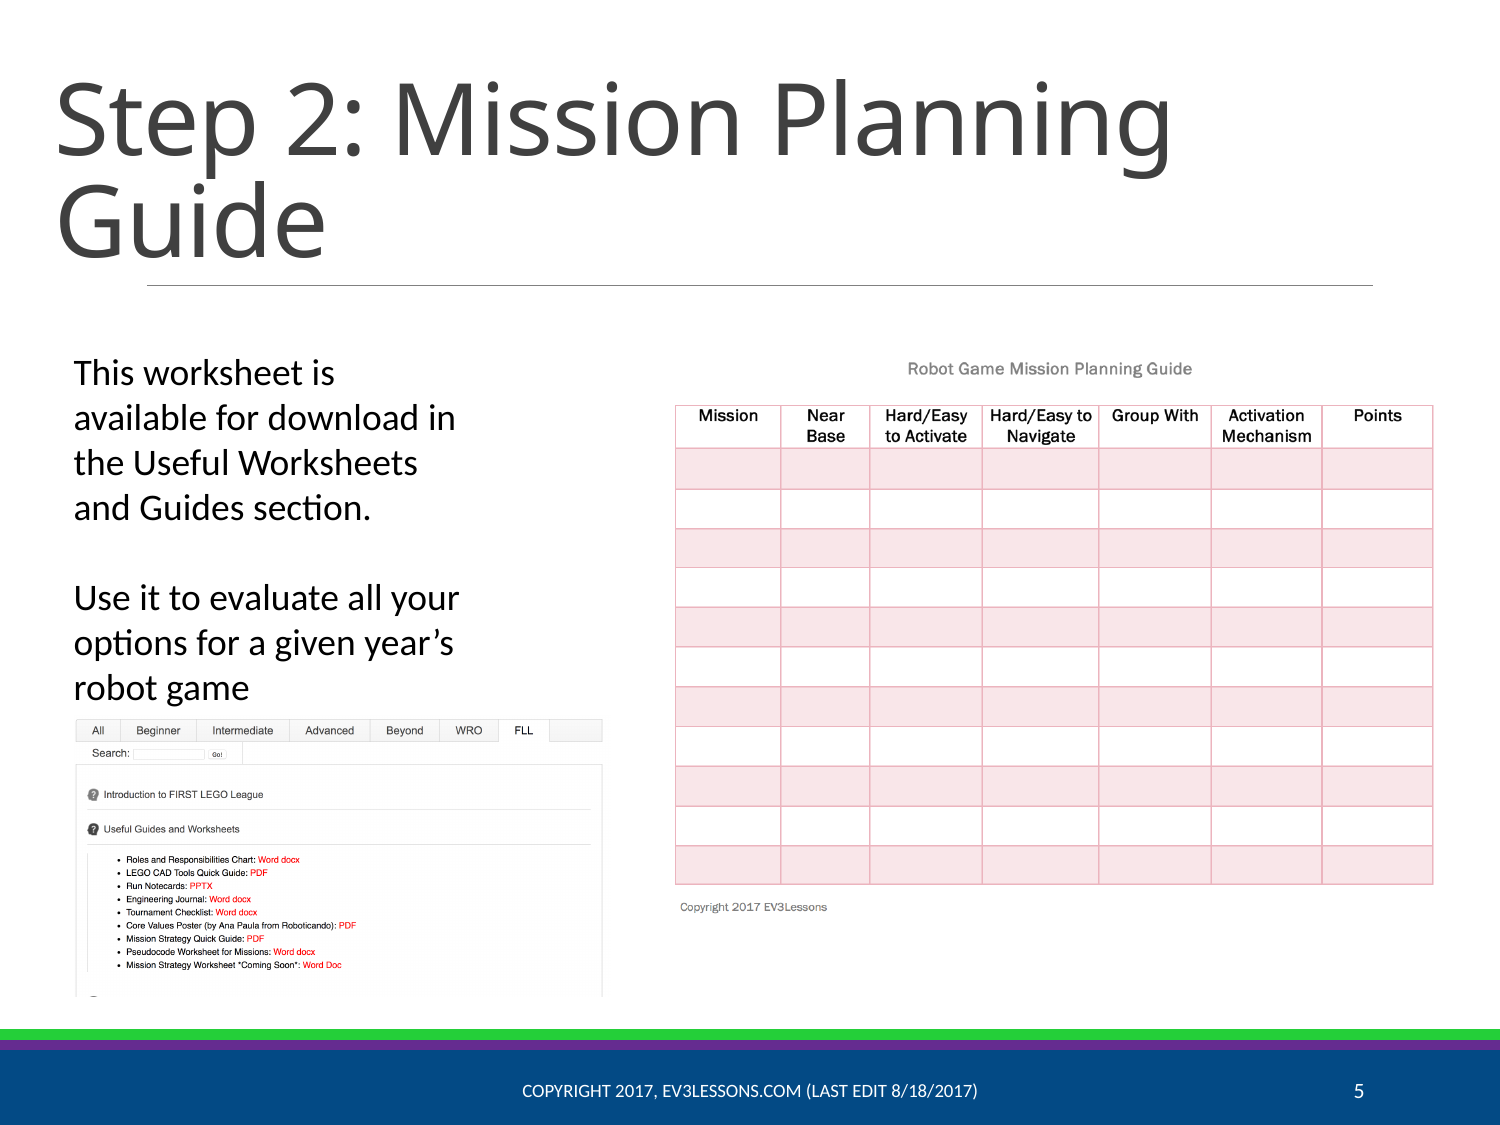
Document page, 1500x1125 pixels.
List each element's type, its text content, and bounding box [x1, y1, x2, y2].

picture [73, 714, 611, 998]
slide_number 5 [1218, 1059, 1380, 1120]
title Step 2: Mission Planning Guide [39, 47, 1464, 285]
footer Copyright 2017, EV3Lessons.com (Last Edit 8/18/2017) [453, 1059, 1047, 1120]
text_box This worksheet is available for download in the Useful Worksheets and Guides section. Use it to evaluate all your options for a given year’s robot game [58, 340, 487, 716]
picture [646, 340, 1448, 935]
